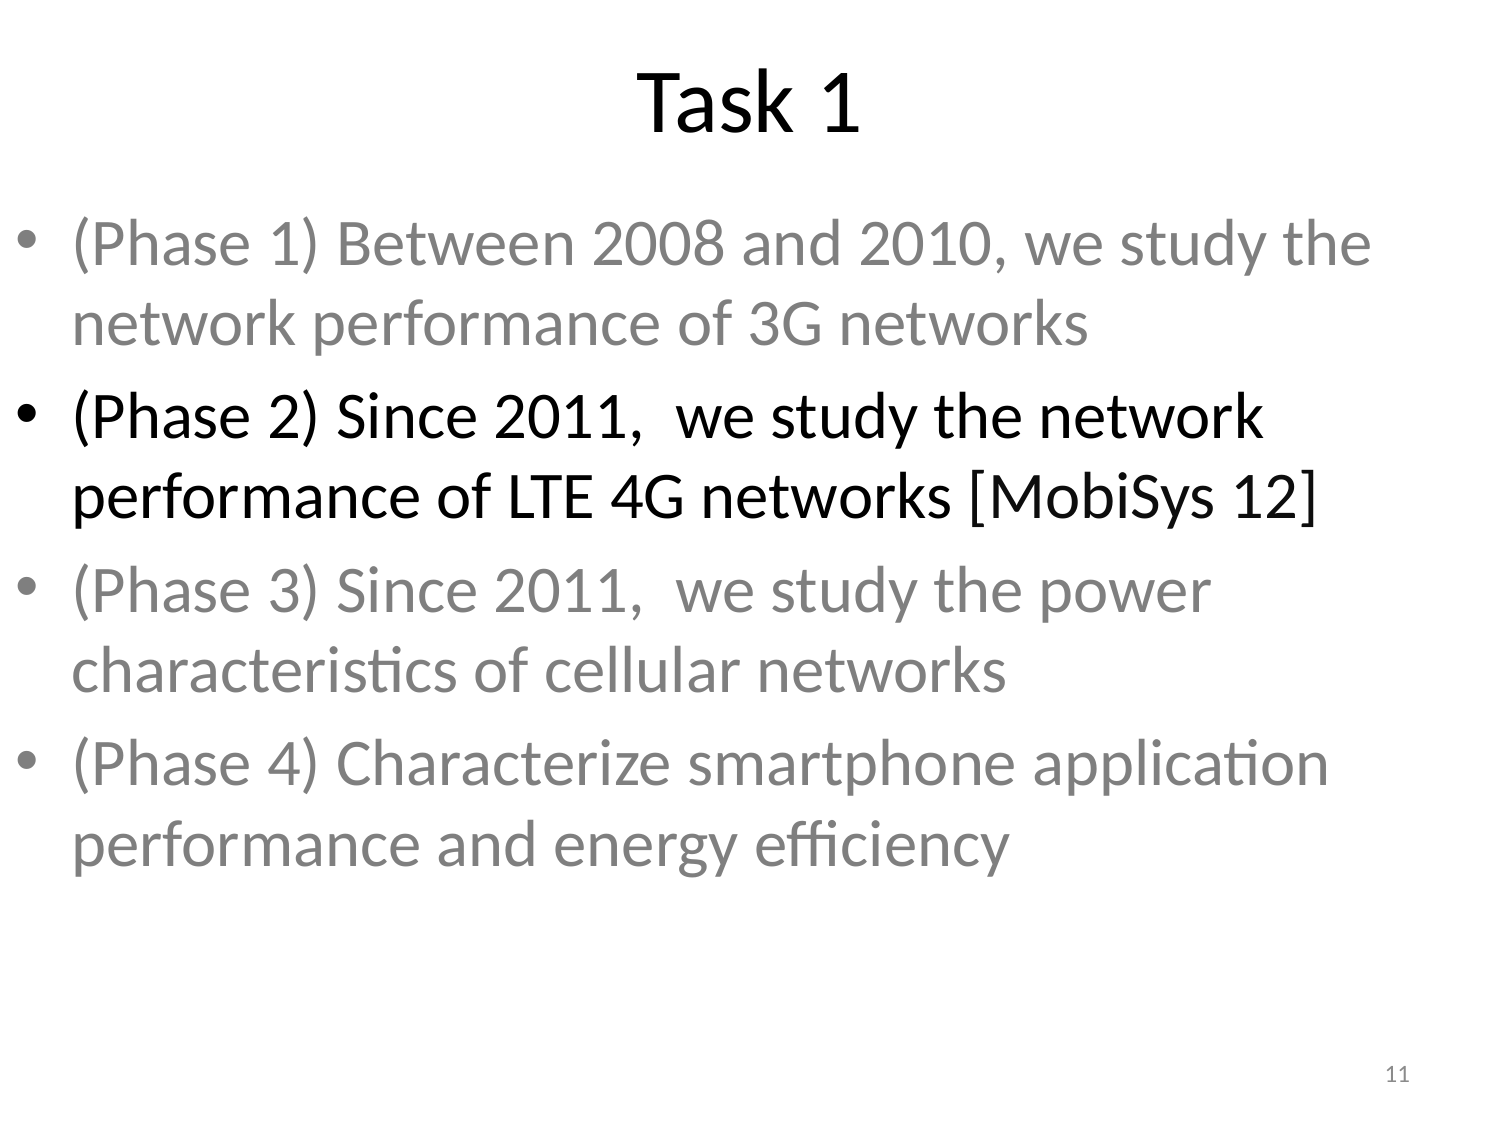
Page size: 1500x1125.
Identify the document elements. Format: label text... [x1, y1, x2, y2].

slide_number 11 [1074, 1042, 1425, 1103]
title Task 1 [75, 0, 1425, 191]
list (Phase 1) Between 2008 and 2010, we study the network performance of 3G networks (Phase 2) Since 2011, we study the network performance of LTE 4G networks [MobiSys 12] (Phase 3) Since 2011, we study the power characteristics of cellular networks (Phase 4) Characterize smartphone application performance and energy efficiency [0, 191, 1500, 1125]
